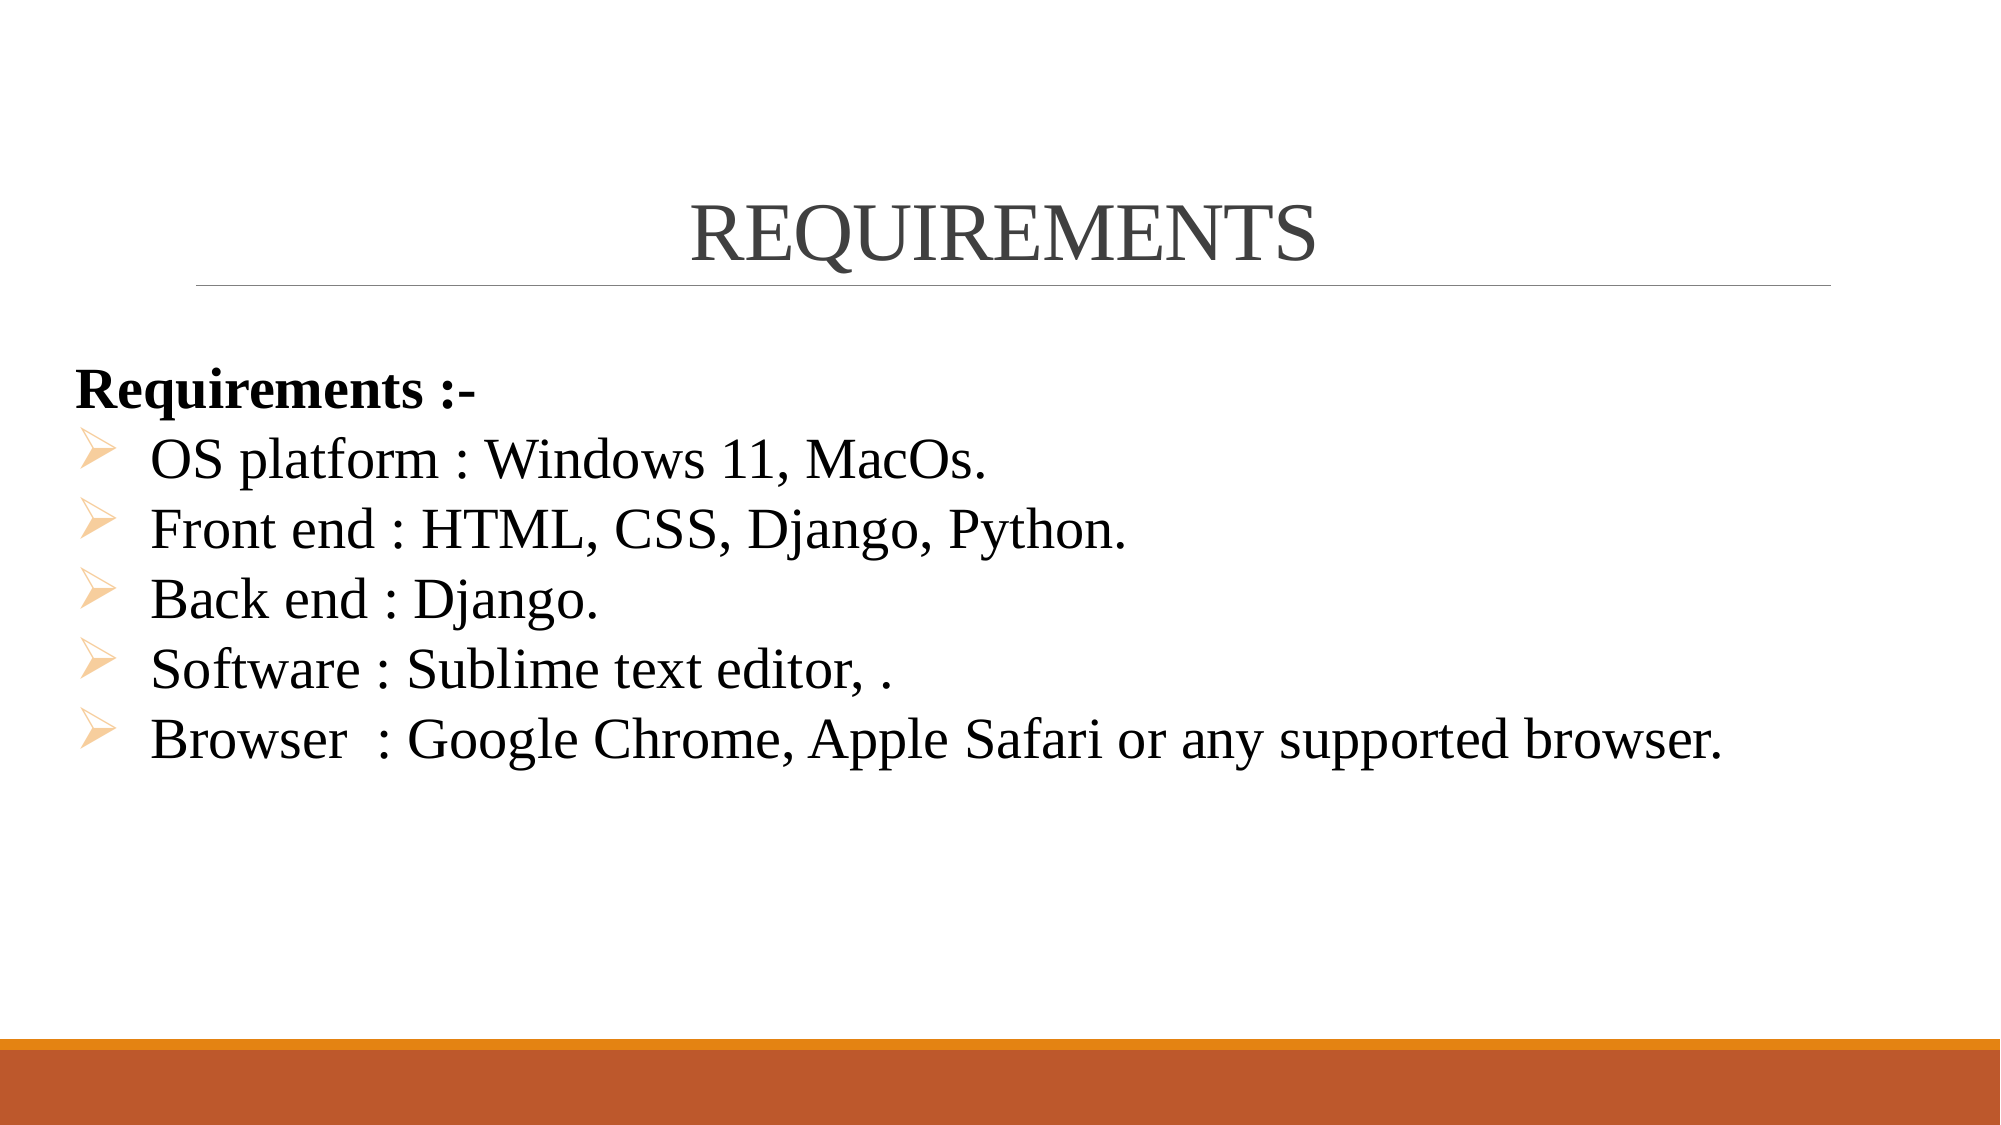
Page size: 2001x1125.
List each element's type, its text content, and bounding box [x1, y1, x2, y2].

title REQUIREMENTS [180, 47, 1830, 285]
subtitle [1494, 626, 2000, 1007]
text_box Requirements :- OS platform : Windows 11, MacOs. Front end : HTML, CSS, Django, Python. Back end : Django. Software : Sublime text editor, . Browser : Google Chrome, Apple Safari or any supported browser. [60, 343, 1781, 838]
